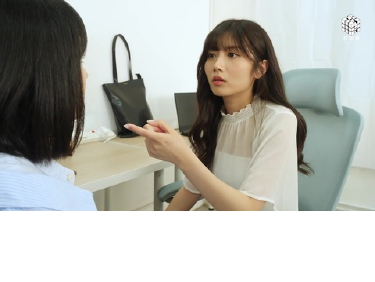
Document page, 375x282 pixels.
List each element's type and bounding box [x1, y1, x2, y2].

picture [0, 0, 375, 212]
